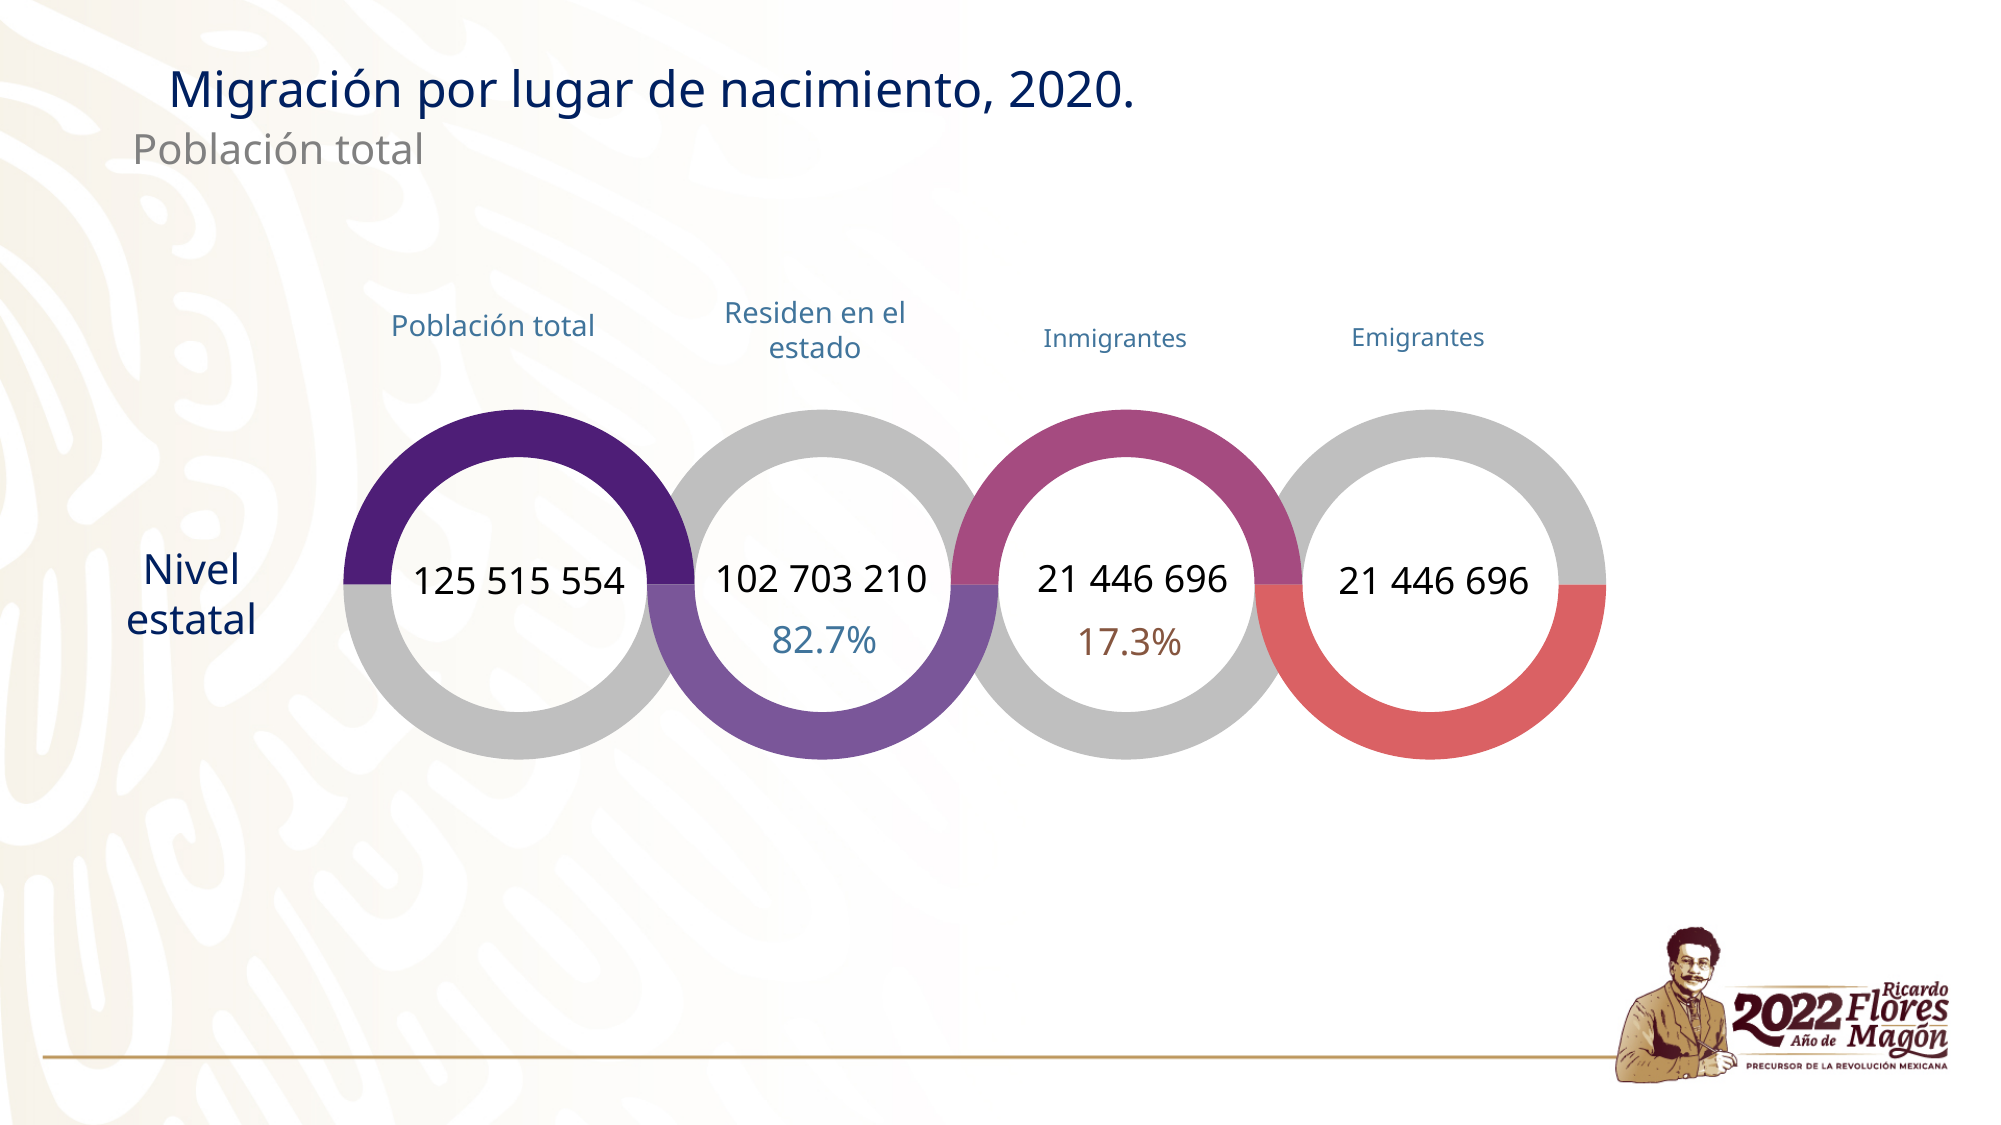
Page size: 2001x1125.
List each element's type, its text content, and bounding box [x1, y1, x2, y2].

text_box [343, 584, 671, 760]
text_box Población total [356, 299, 630, 350]
picture [0, 0, 2001, 1125]
text_box Inmigrantes [950, 315, 1253, 360]
text_box [647, 584, 999, 760]
text_box 21 446 696 [1323, 549, 1545, 609]
text_box Migración por lugar de nacimiento, 2020. [153, 50, 1152, 126]
text_box 17.3% [1061, 610, 1198, 671]
text_box [1279, 409, 1607, 584]
text_box Emigrantes [1253, 314, 1584, 360]
text_box [950, 409, 1303, 585]
text_box 82.7% [756, 608, 900, 669]
text_box Población total [117, 115, 440, 181]
text_box [671, 409, 974, 581]
text_box 21 446 696 [1022, 547, 1244, 608]
text_box [1255, 584, 1607, 760]
text_box 102 703 210 [700, 547, 943, 608]
text_box 125 515 554 [397, 550, 641, 610]
text_box Nivel estatal [57, 535, 326, 651]
text_box Residen en el estado [668, 287, 962, 372]
text_box [975, 585, 1278, 760]
text_box [343, 409, 695, 584]
